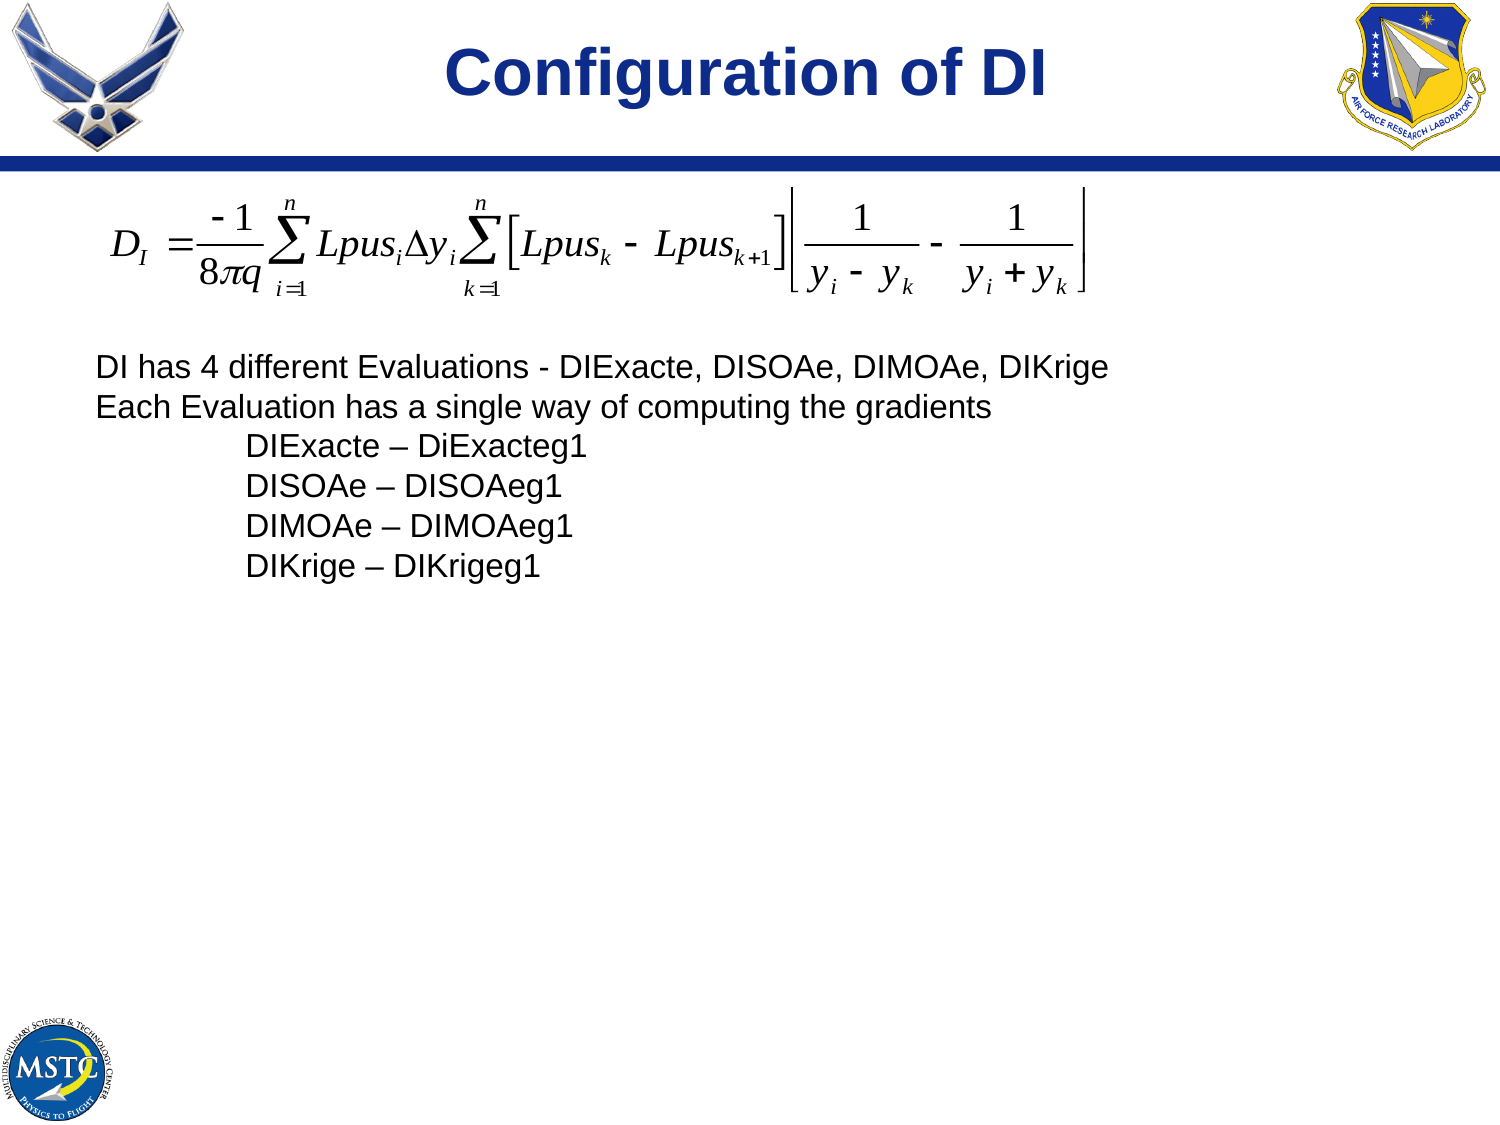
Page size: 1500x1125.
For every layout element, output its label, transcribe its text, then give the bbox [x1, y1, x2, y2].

text_box DI has 4 different Evaluations - DIExacte, DISOAe, DIMOAe, DIKrige Each Evaluation has a single way of computing the gradients DIExacte – DiExacteg1 DISOAe – DISOAeg1 DIMOAe – DIMOAeg1 DIKrige – DIKrigeg1 [80, 337, 1126, 632]
picture [2, 0, 198, 156]
title Configuration of DI [162, 2, 1338, 149]
picture [1337, 3, 1486, 151]
picture [0, 1016, 113, 1121]
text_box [103, 187, 1109, 312]
